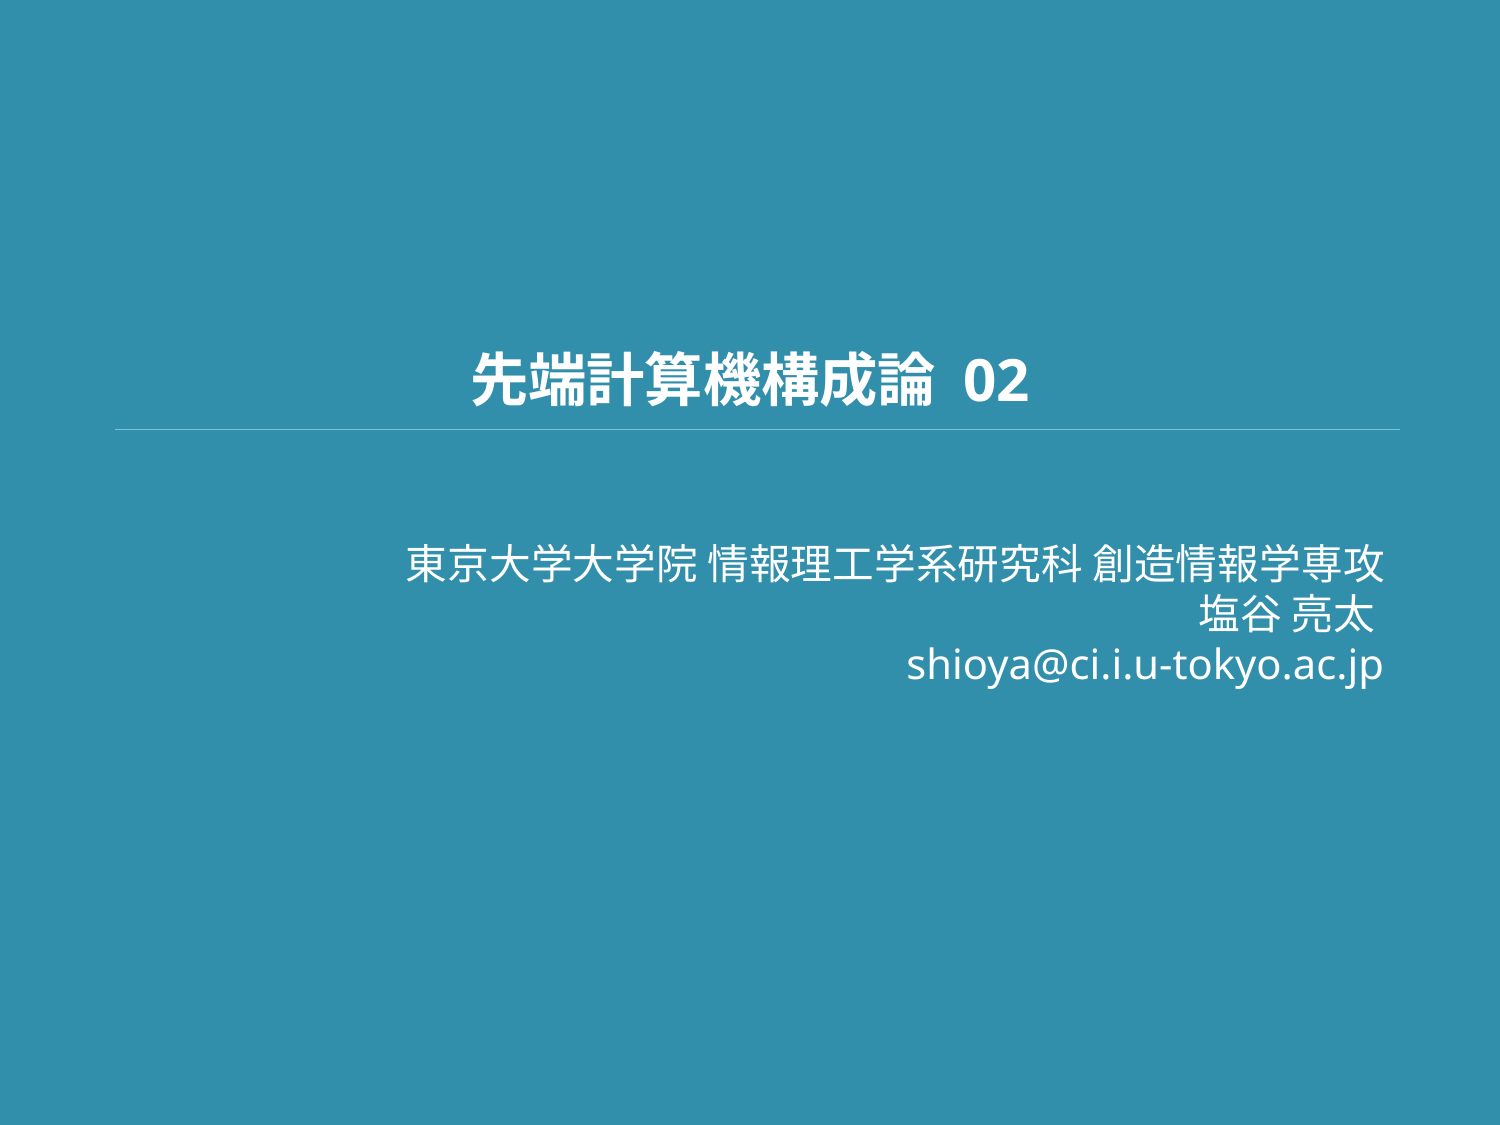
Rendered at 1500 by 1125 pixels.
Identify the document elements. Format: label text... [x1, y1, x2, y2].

text_box 東京大学大学院 情報理工学系研究科 創造情報学専攻 塩谷 亮太 shioya@ci.i.u-tokyo.ac.jp [144, 606, 1400, 696]
title 先端計算機構成論 02 [55, 326, 1445, 430]
